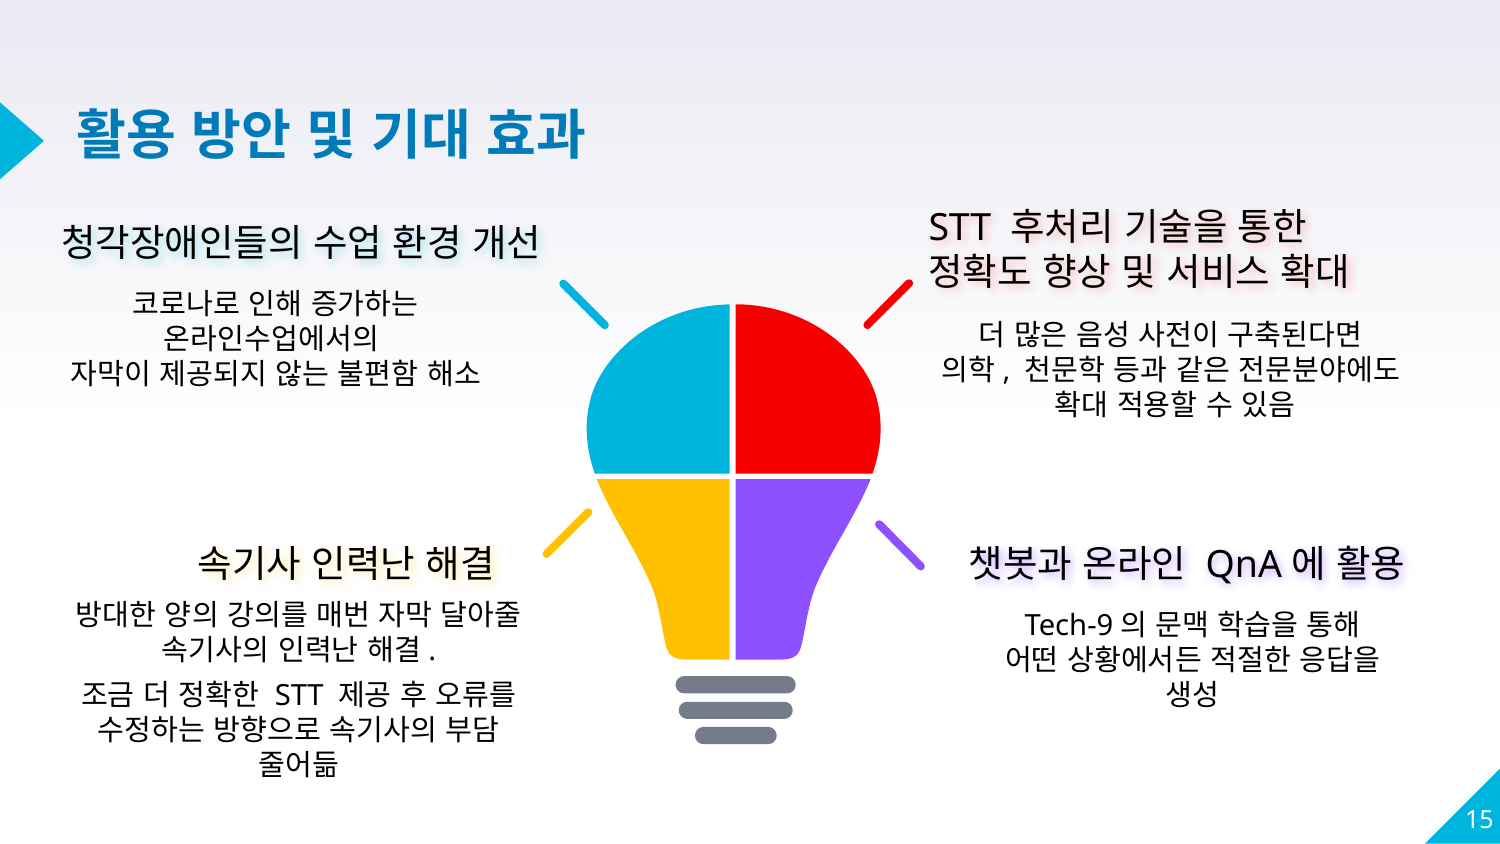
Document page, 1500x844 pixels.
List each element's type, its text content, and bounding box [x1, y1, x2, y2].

text_box 활용 방안 및 기대 효과 [76, 112, 1255, 176]
text_box 챗봇과 온라인 QnA에 활용 [953, 532, 1450, 593]
text_box Tech-9의 문맥 학습을 통해 어떤 상황에서든 적절한 응답을 생성 [990, 599, 1396, 719]
text_box 청각장애인들의 수업 환경 개선 [35, 211, 557, 272]
slide_number 15 [1418, 760, 1494, 838]
text_box STT 후처리 기술을 통한 정확도 향상 및 서비스 확대 [913, 195, 1500, 301]
text_box 방대한 양의 강의를 매번 자막 달아줄 속기사의 인력난 해결. 조금 더 정확한 STT 제공 후 오류를 수정하는 방향으로 속기사의 부담 줄어듦 [51, 588, 547, 789]
text_box 더 많은 음성 사전이 구축된다면 의학, 천문학 등과 같은 전문분야에도 확대 적용할 수 있음 [930, 309, 1437, 429]
text_box 코로나로 인해 증가하는 온라인수업에서의 자막이 제공되지 않는 불편함 해소 [15, 278, 537, 398]
text_box 속기사 인력난 해결 [183, 532, 536, 588]
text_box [541, 278, 926, 745]
